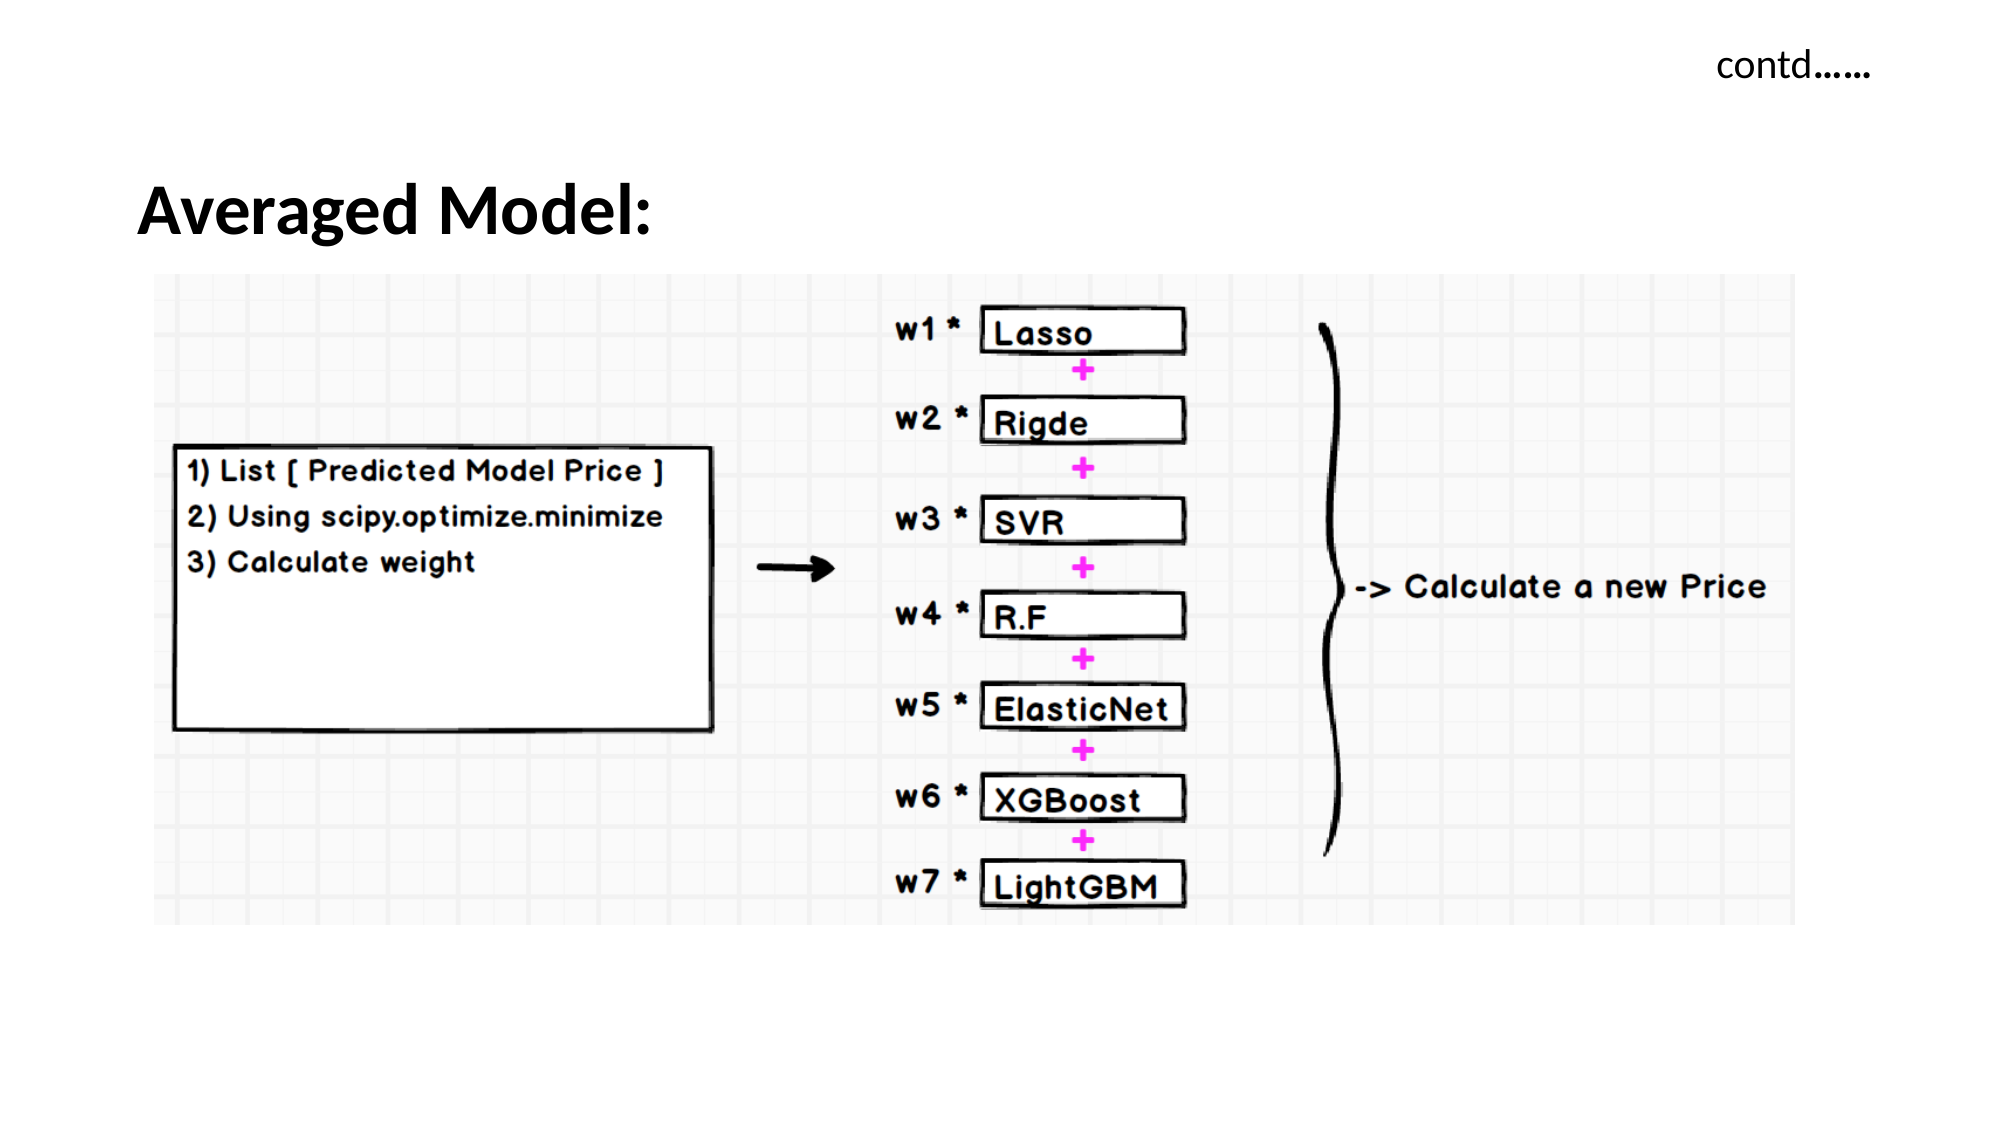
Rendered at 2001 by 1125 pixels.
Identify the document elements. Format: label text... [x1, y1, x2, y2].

picture [154, 274, 1795, 925]
text_box Averaged Model: [106, 154, 1795, 345]
text_box contd…… [1701, 29, 1888, 94]
